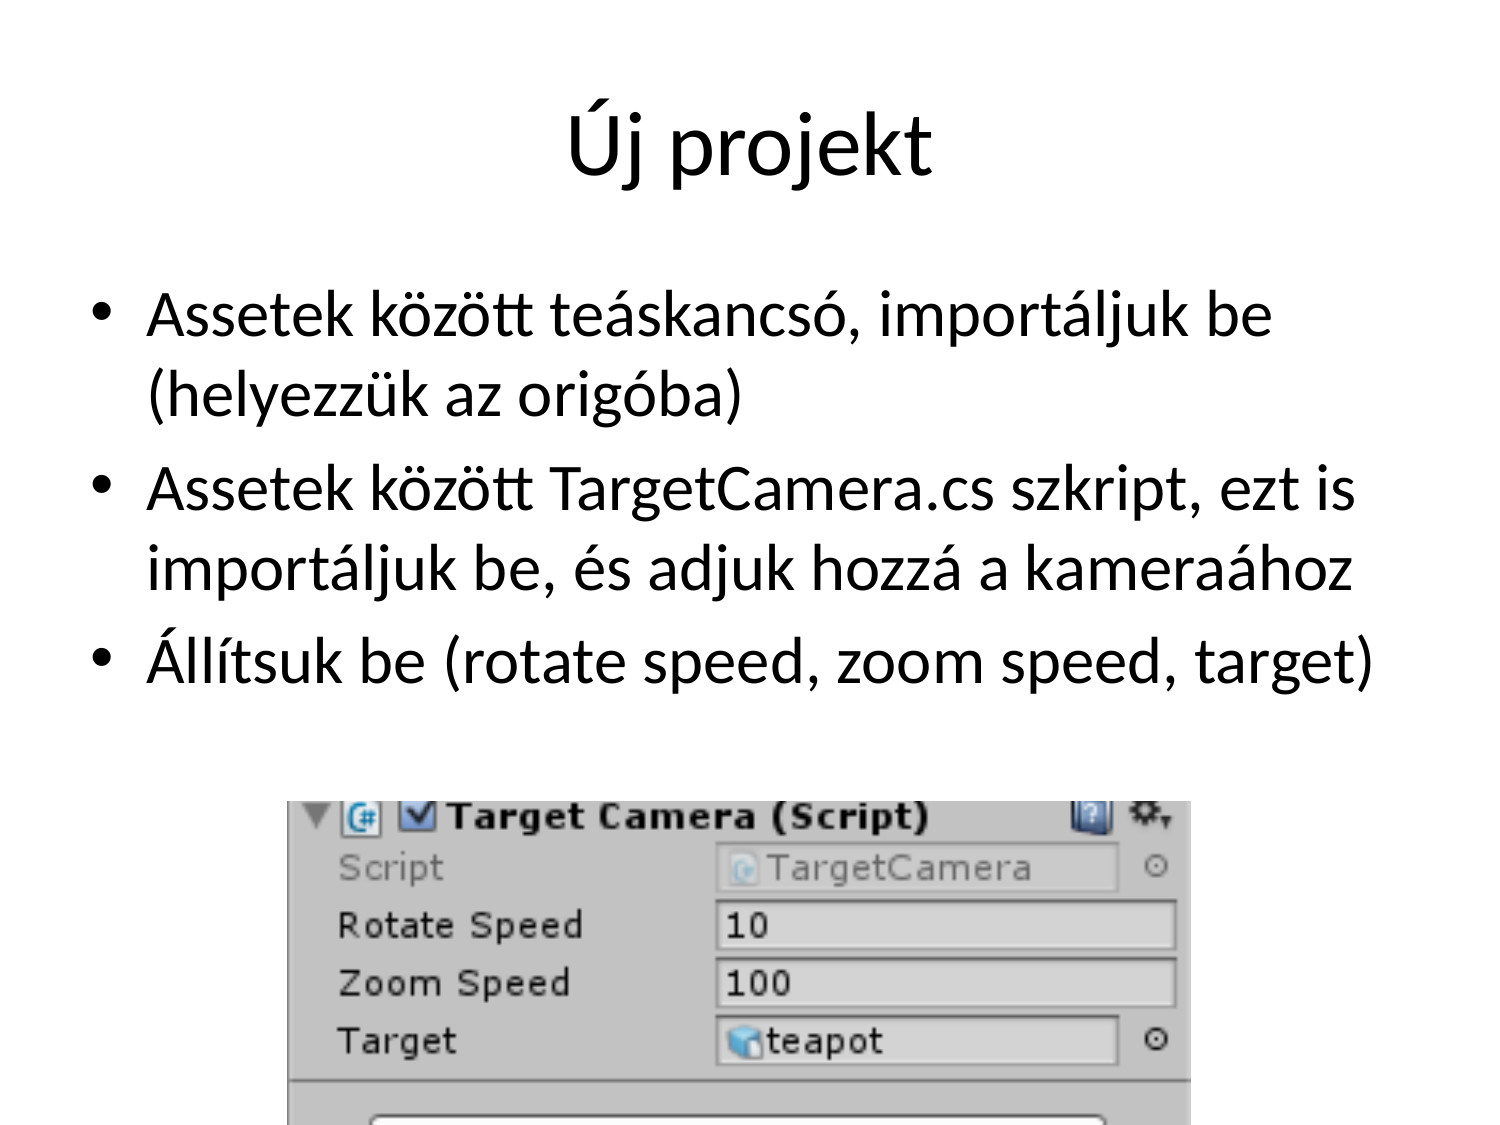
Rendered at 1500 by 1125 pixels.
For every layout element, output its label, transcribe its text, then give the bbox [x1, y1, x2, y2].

list Assetek között teáskancsó, importáljuk be (helyezzük az origóba) Assetek között TargetCamera.cs szkript, ezt is importáljuk be, és adjuk hozzá a kameraához Állítsuk be (rotate speed, zoom speed, target) [75, 262, 1425, 1005]
picture [287, 801, 1191, 1125]
title Új projekt [75, 45, 1425, 233]
